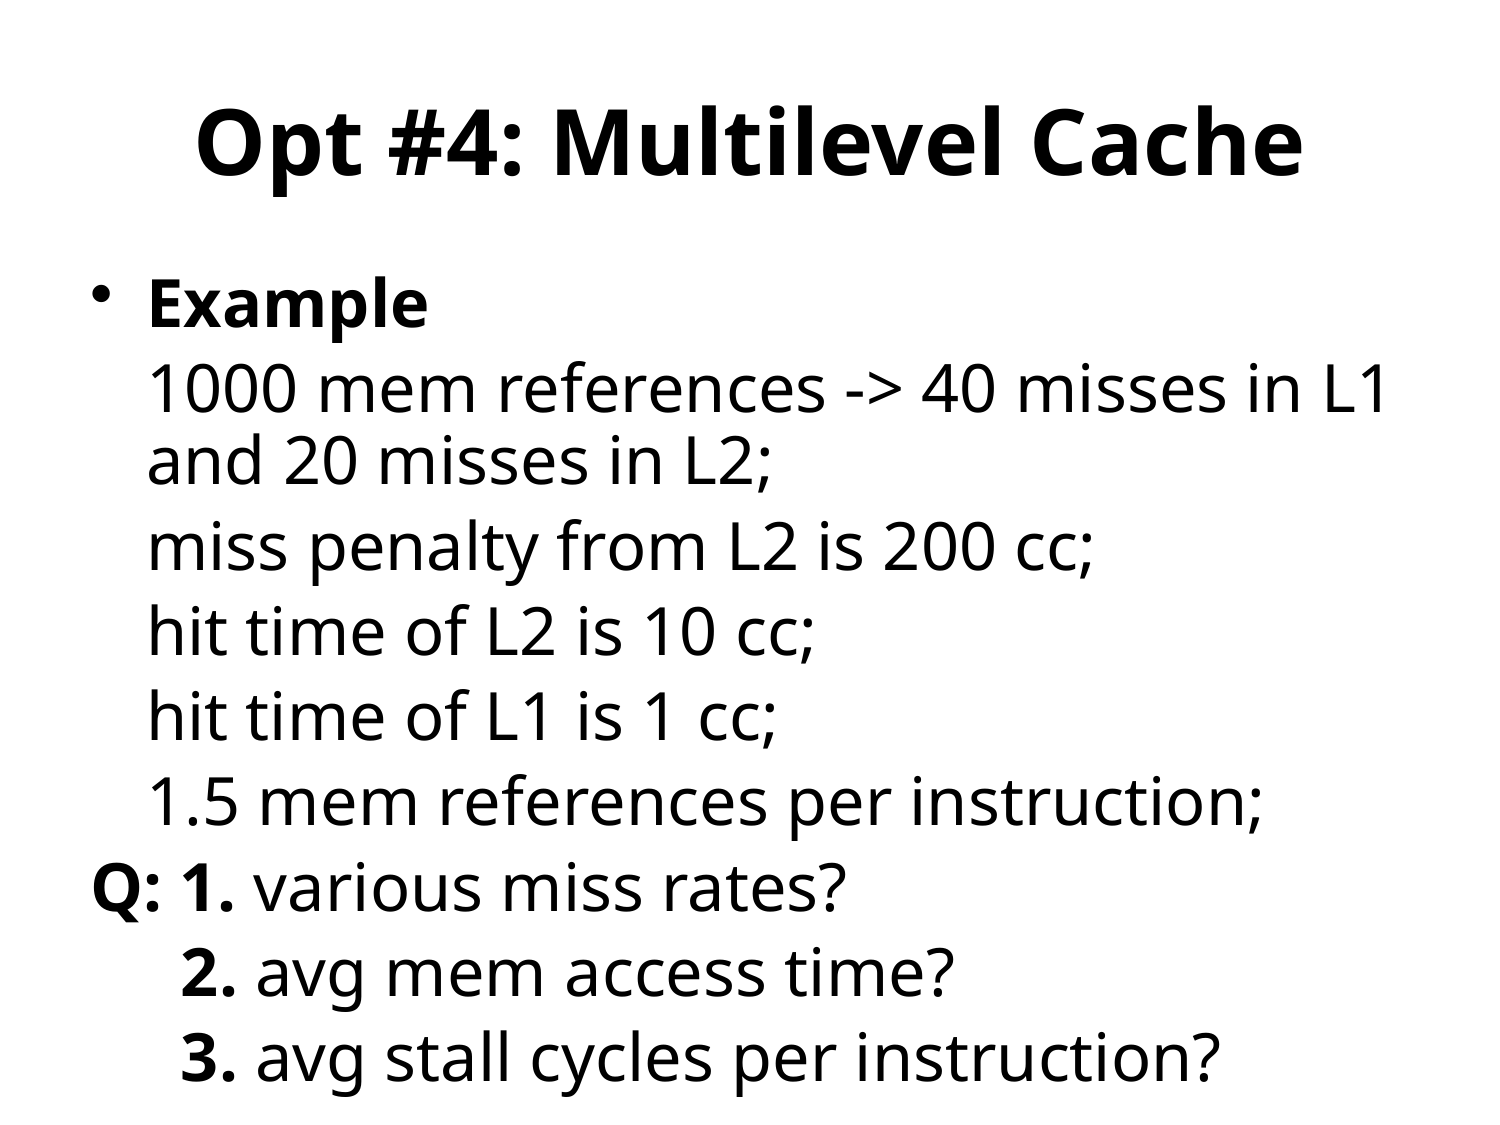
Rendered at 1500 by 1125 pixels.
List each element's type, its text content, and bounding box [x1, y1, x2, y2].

list Example 1000 mem references -> 40 misses in L1 and 20 misses in L2; miss penalty from L2 is 200 cc; hit time of L2 is 10 cc; hit time of L1 is 1 cc; 1.5 mem references per instruction; Q: 1. various miss rates? 2. avg mem access time? 3. avg stall cycles per instruction? [75, 262, 1500, 1125]
title Opt #4: Multilevel Cache [0, 45, 1500, 233]
